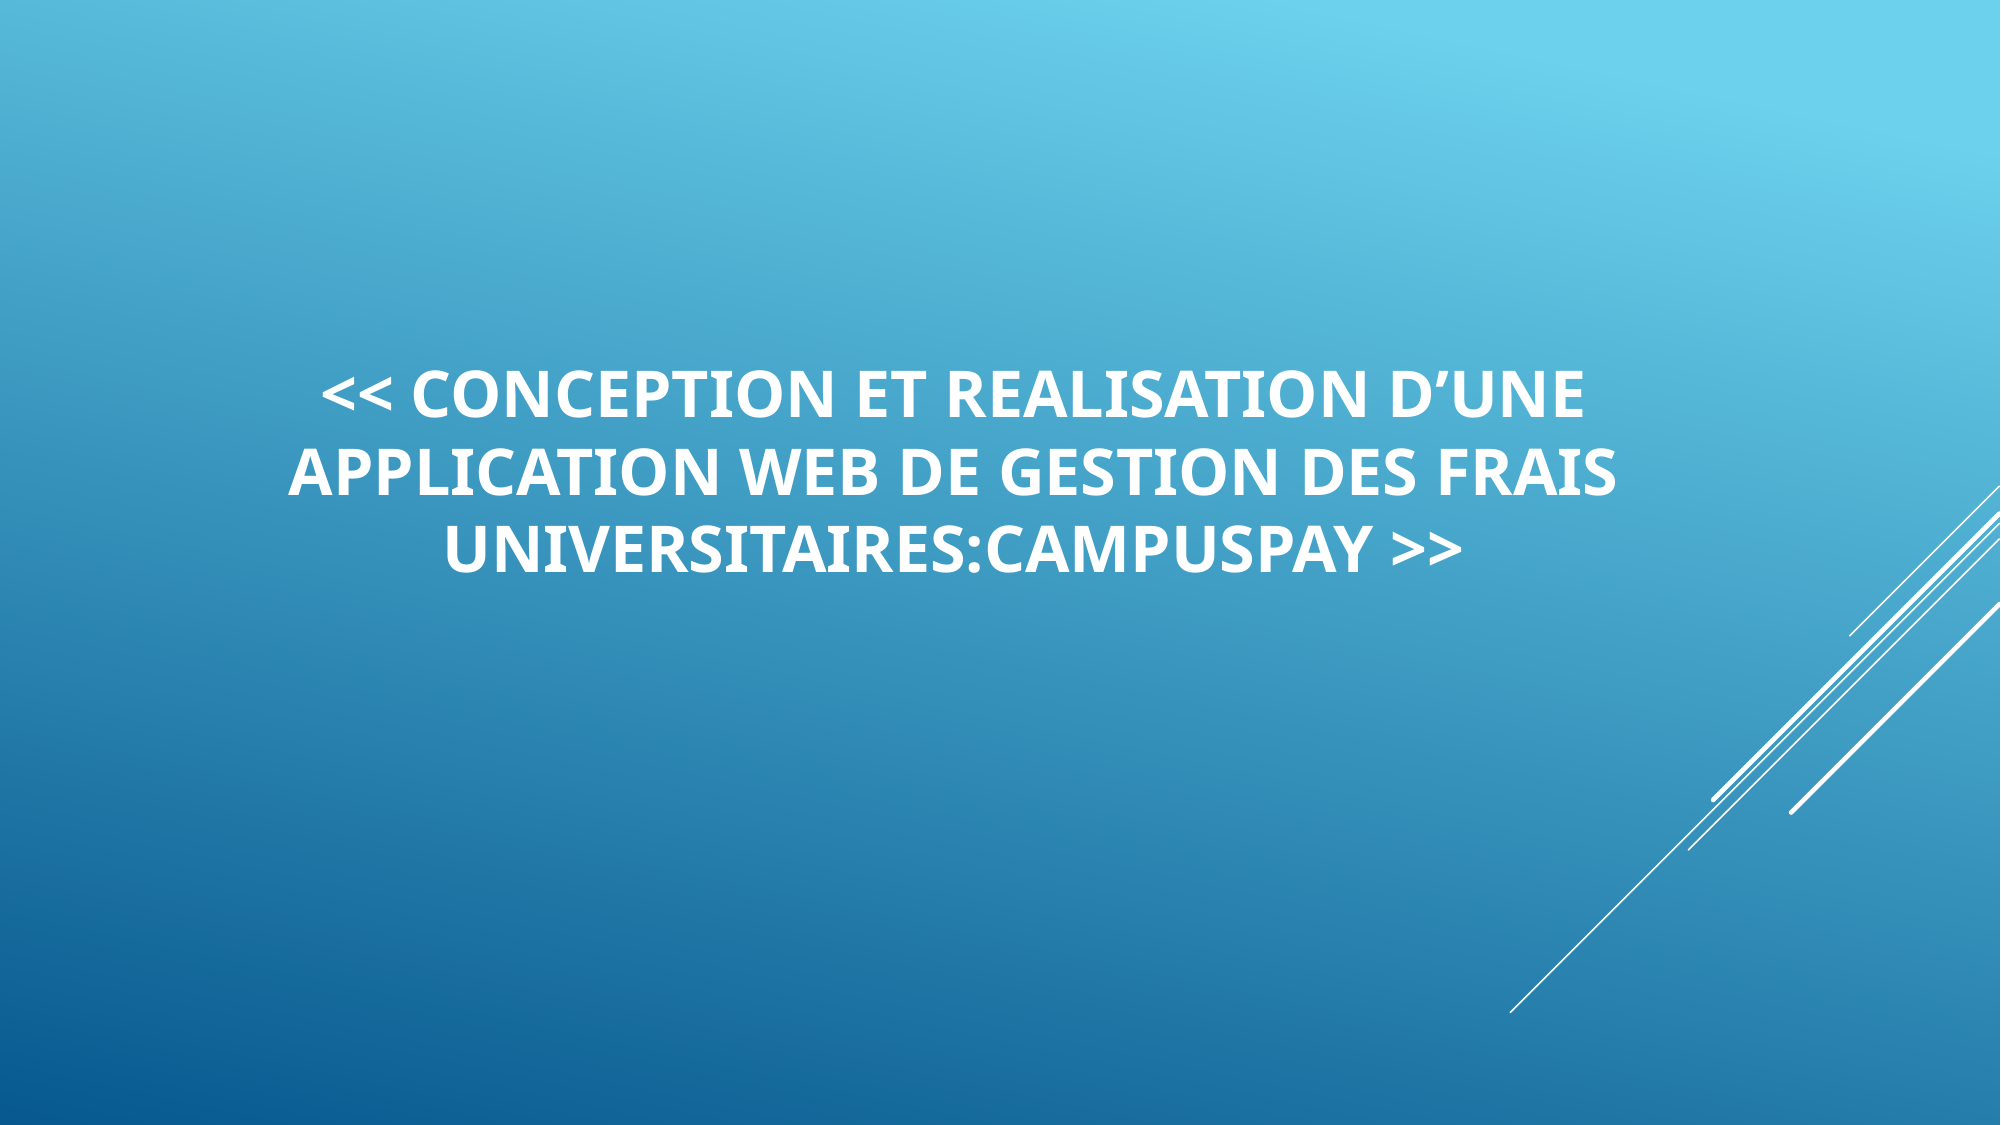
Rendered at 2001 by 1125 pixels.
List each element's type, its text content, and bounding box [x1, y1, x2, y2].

title << conception ET REALISATION D’UNE APPLICATION WEB DE GESTION DES FRAIS UNIVERSITAIRES:CAMPUSPAY >> [124, 345, 1782, 593]
